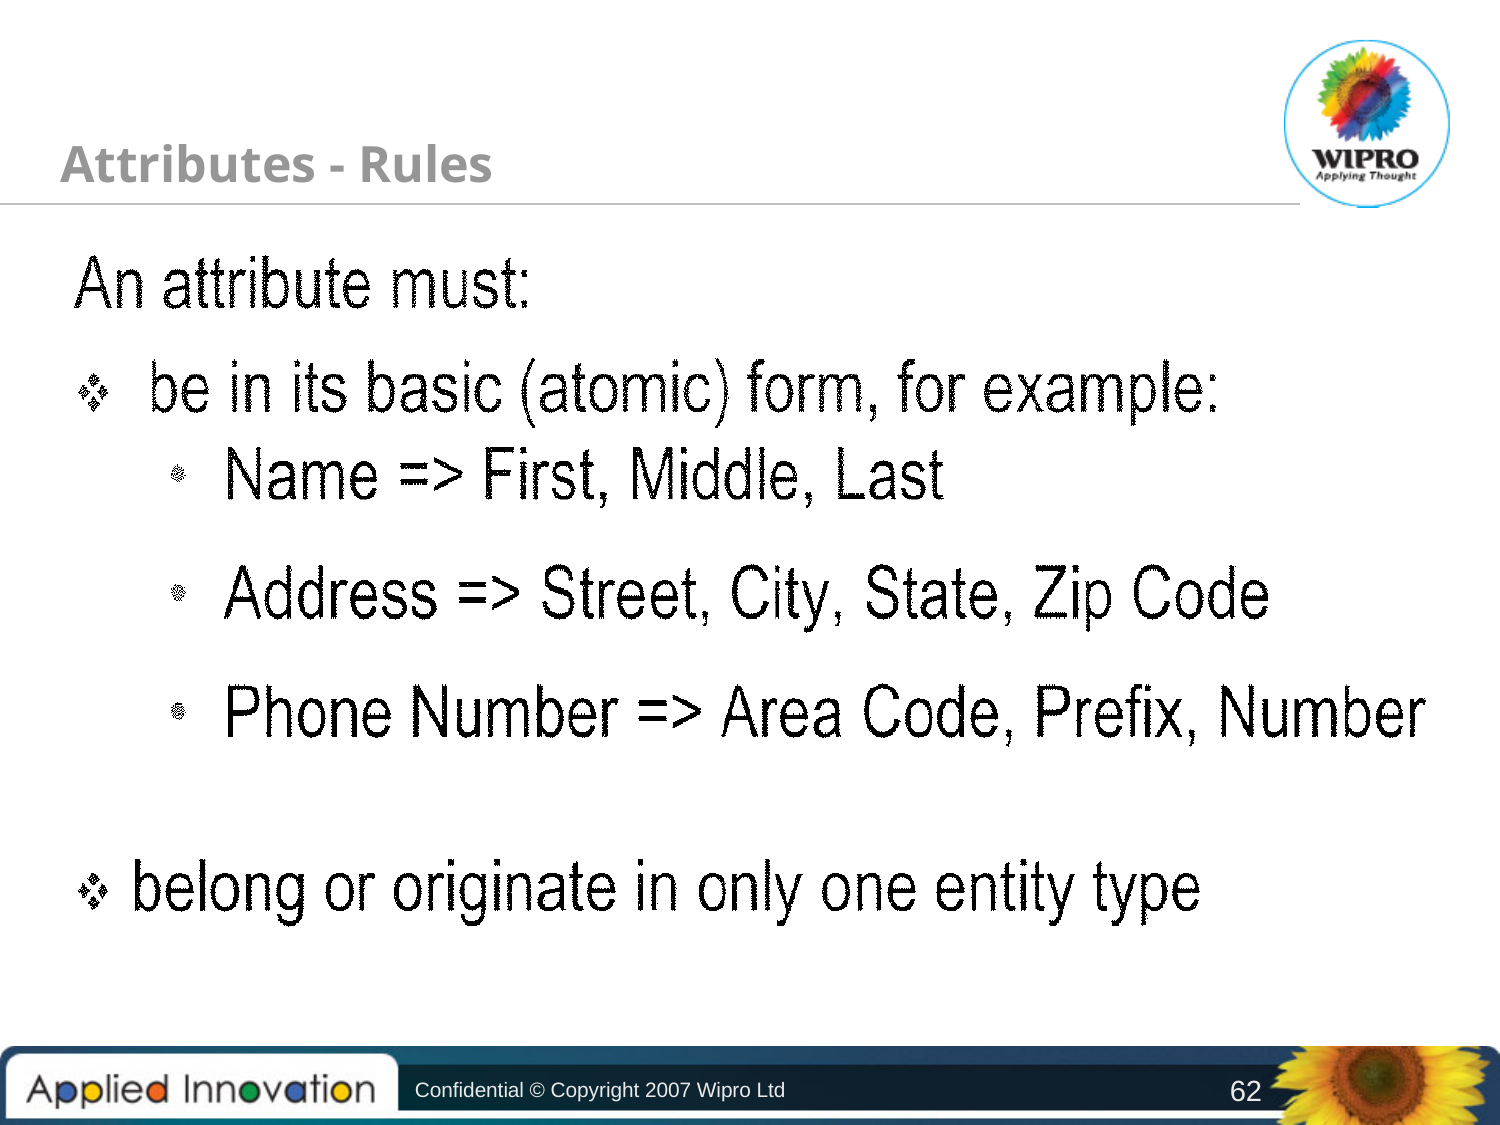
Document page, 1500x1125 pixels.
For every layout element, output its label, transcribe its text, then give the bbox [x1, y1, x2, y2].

picture [0, 1046, 1500, 1125]
title Attributes - Rules [0, 24, 1300, 200]
picture [49, 249, 1451, 938]
footer Confidential © Copyright 2007 Wipro Ltd [399, 1057, 975, 1121]
picture [1284, 37, 1450, 208]
